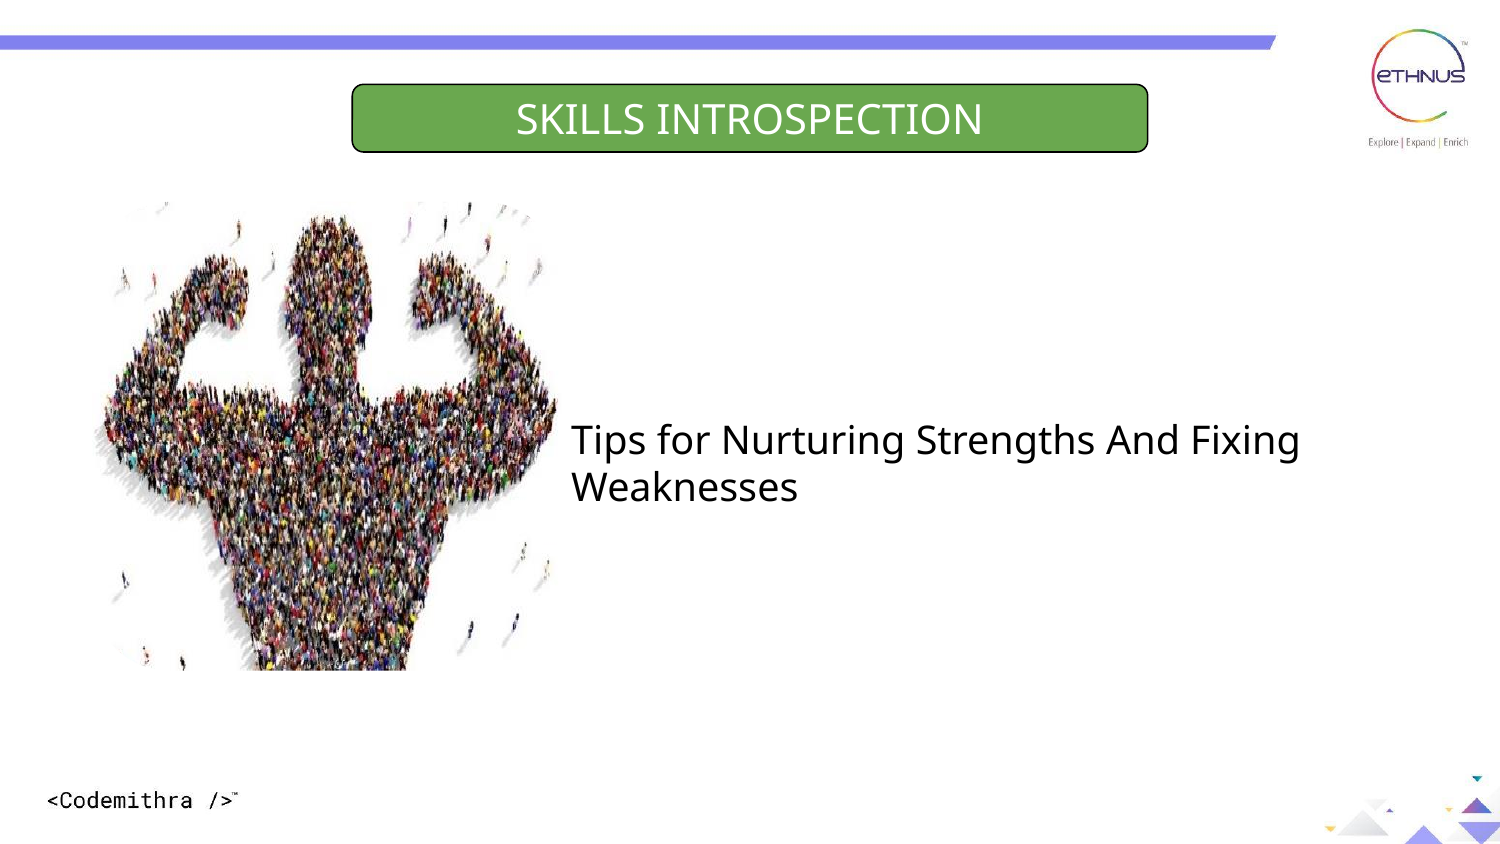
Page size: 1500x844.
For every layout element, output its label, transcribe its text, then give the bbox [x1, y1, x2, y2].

text_box [0, 0, 493, 65]
text_box SKILLS INTROSPECTION [352, 84, 1148, 153]
text_box Tips for Nurturing Strengths And Fixing Weaknesses [565, 399, 1500, 525]
picture [0, 1, 1500, 844]
